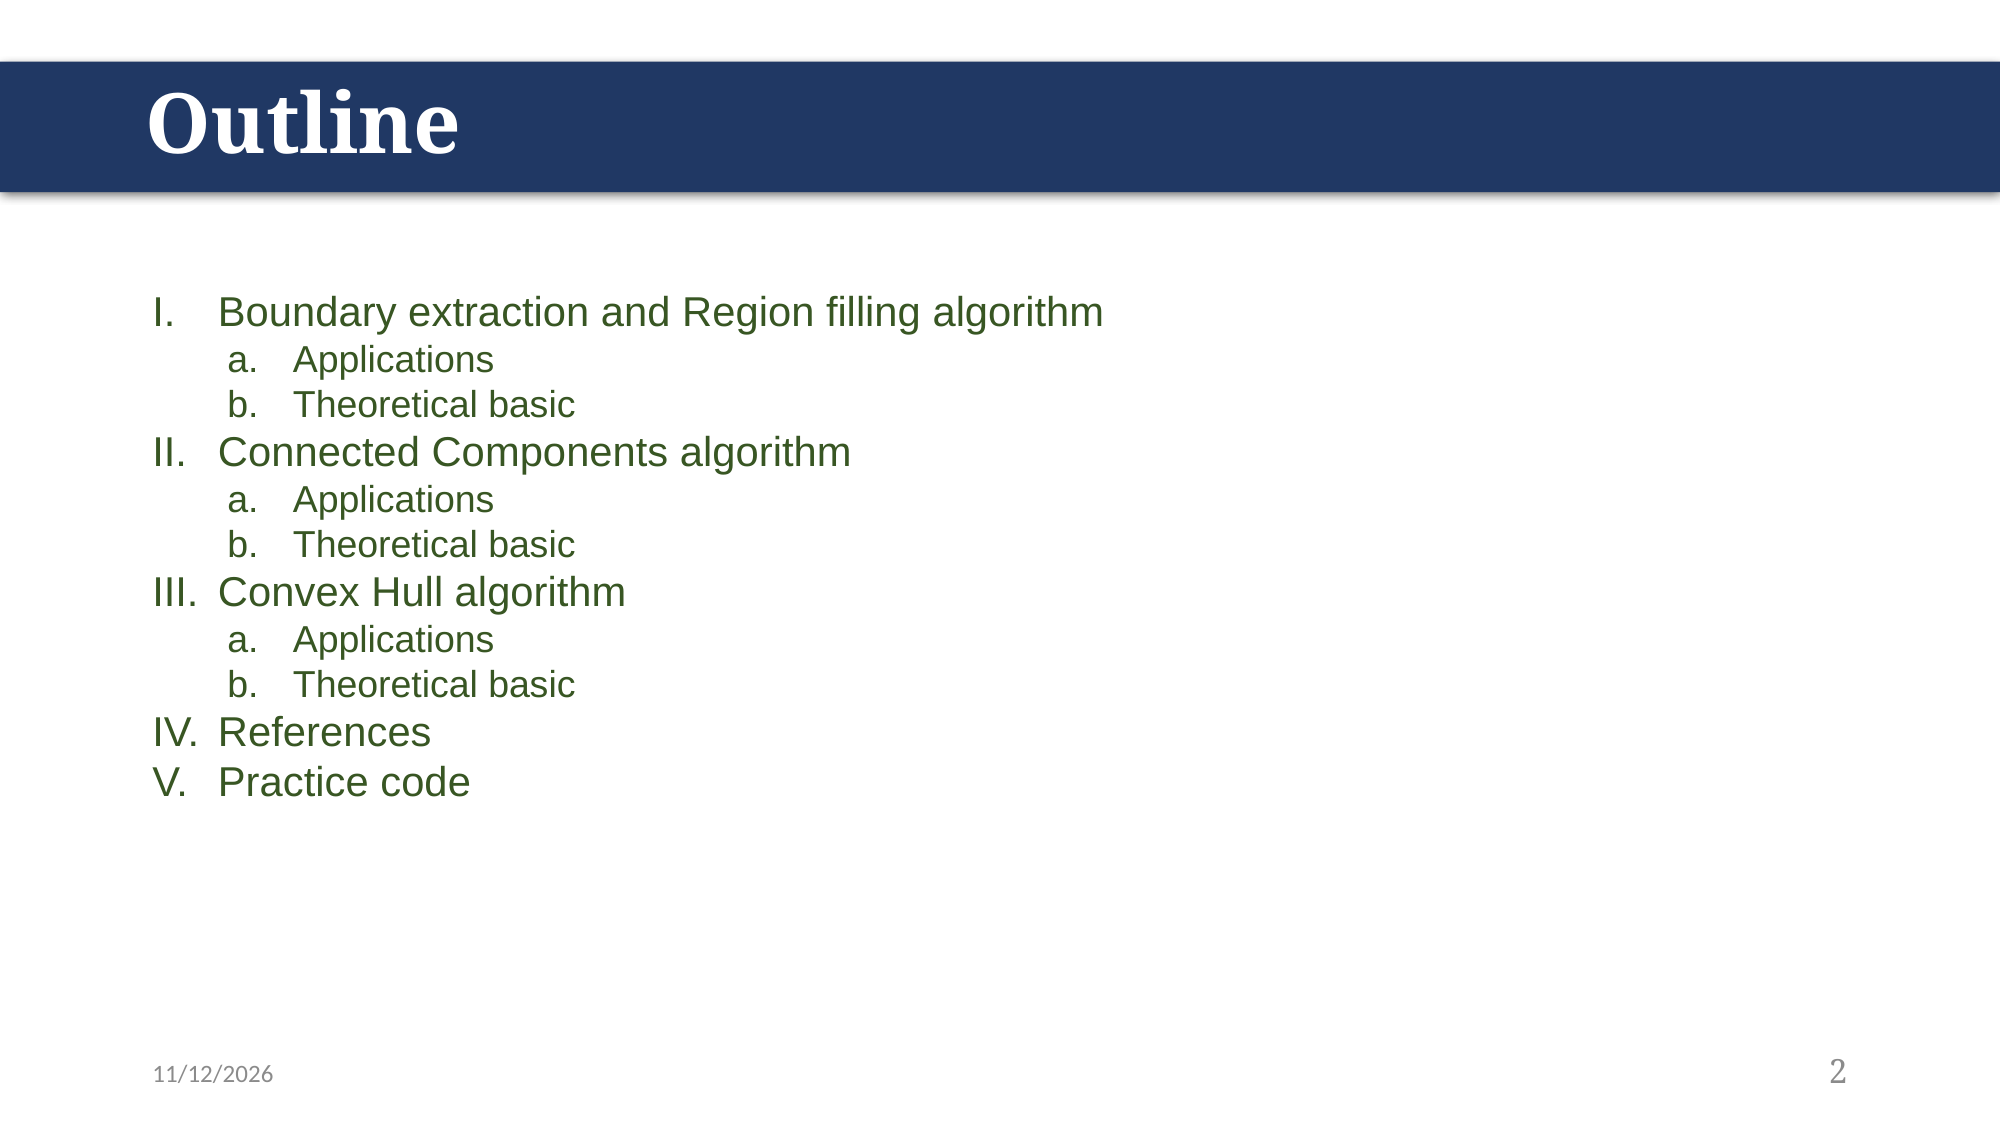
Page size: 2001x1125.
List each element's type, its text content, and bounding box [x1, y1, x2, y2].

slide_number 2 [1412, 1042, 1863, 1103]
title Outline [0, 61, 2000, 193]
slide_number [137, 1042, 588, 1103]
text_box Boundary extraction and Region filling algorithm Applications Theoretical basic Connected Components algorithm Applications Theoretical basic Convex Hull algorithm Applications Theoretical basic References Practice code [137, 277, 1266, 813]
